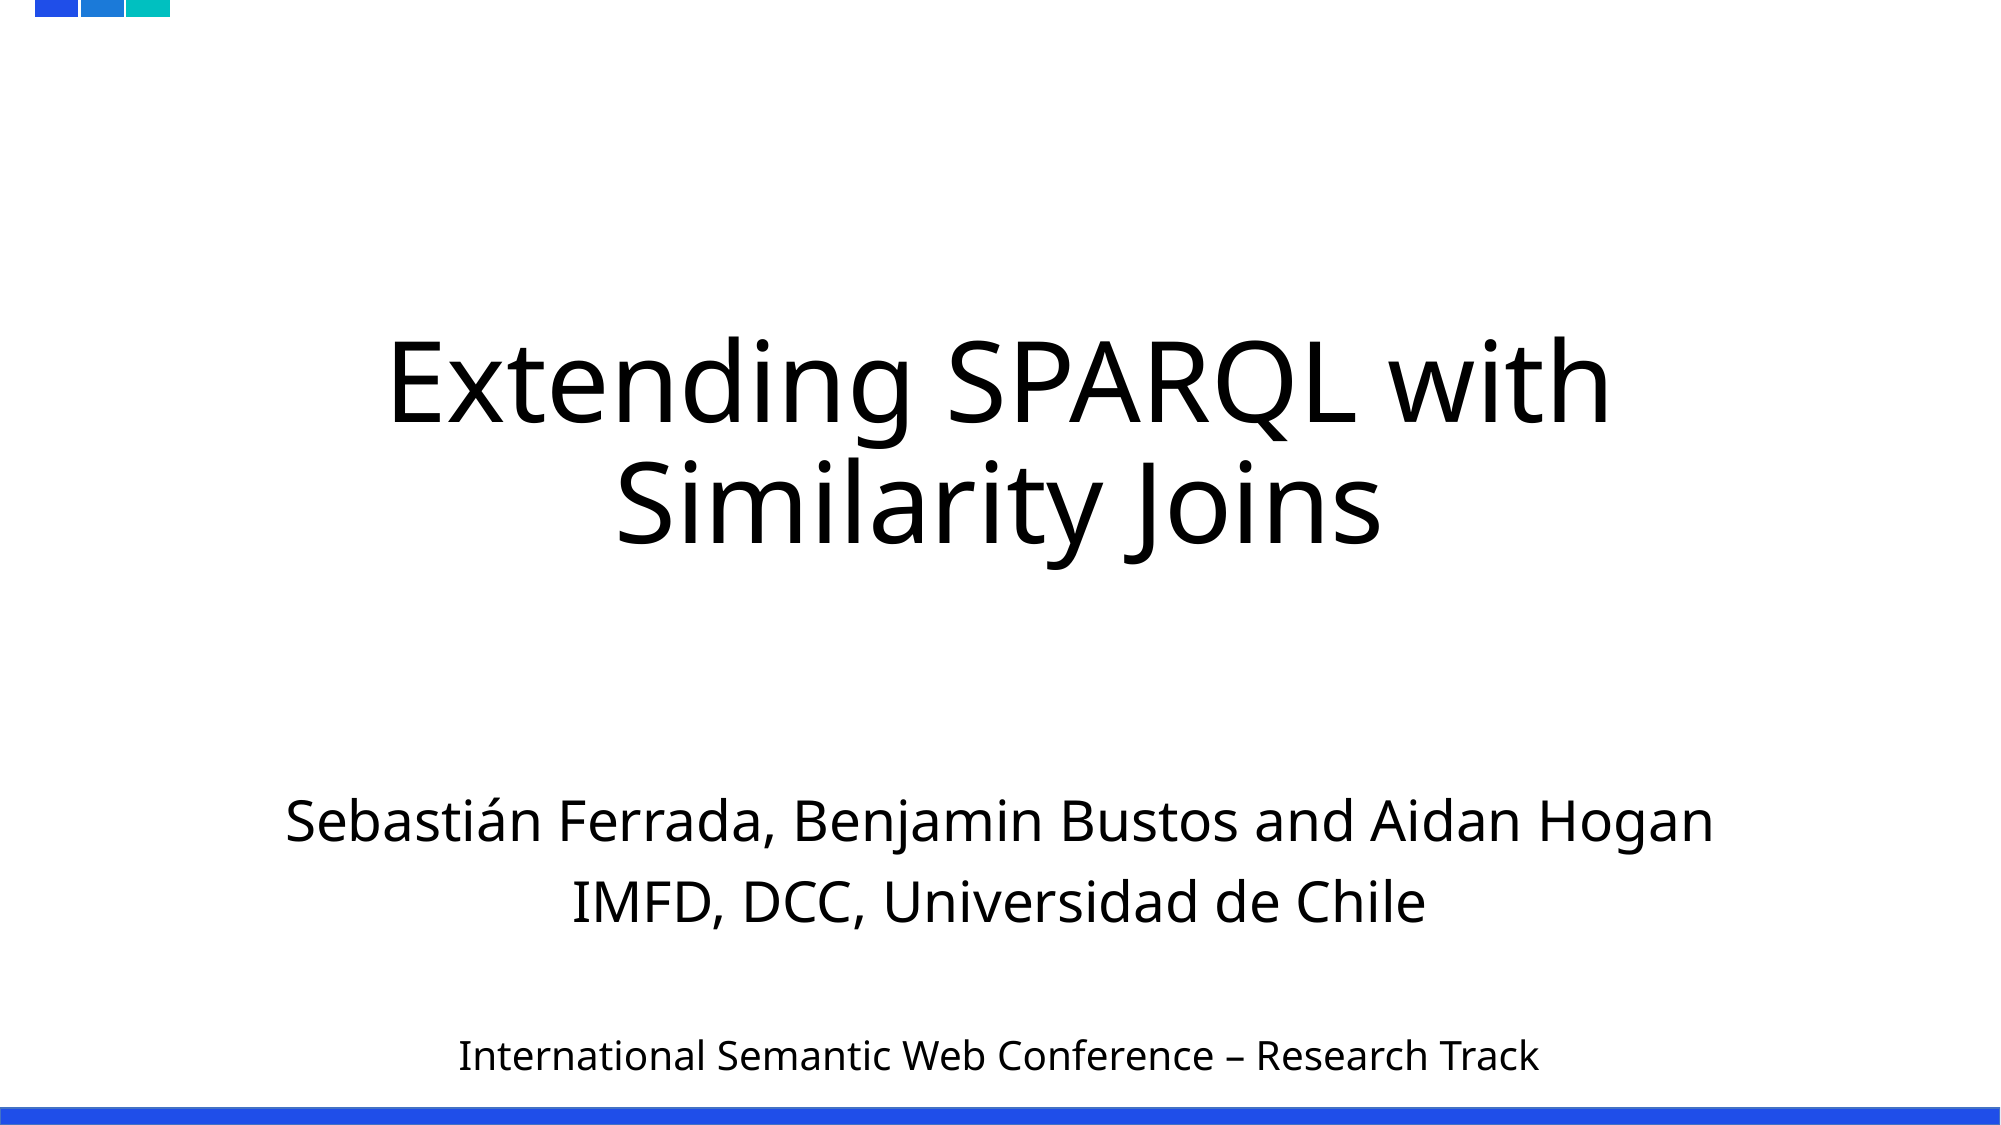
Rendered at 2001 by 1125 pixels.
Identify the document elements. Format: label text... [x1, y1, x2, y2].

subtitle Sebastián Ferrada, Benjamin Bustos and Aidan Hogan IMFD, DCC, Universidad de Chile International Semantic Web Conference – Research Track [249, 785, 1750, 1091]
title Extending SPARQL with Similarity Joins [249, 184, 1750, 576]
